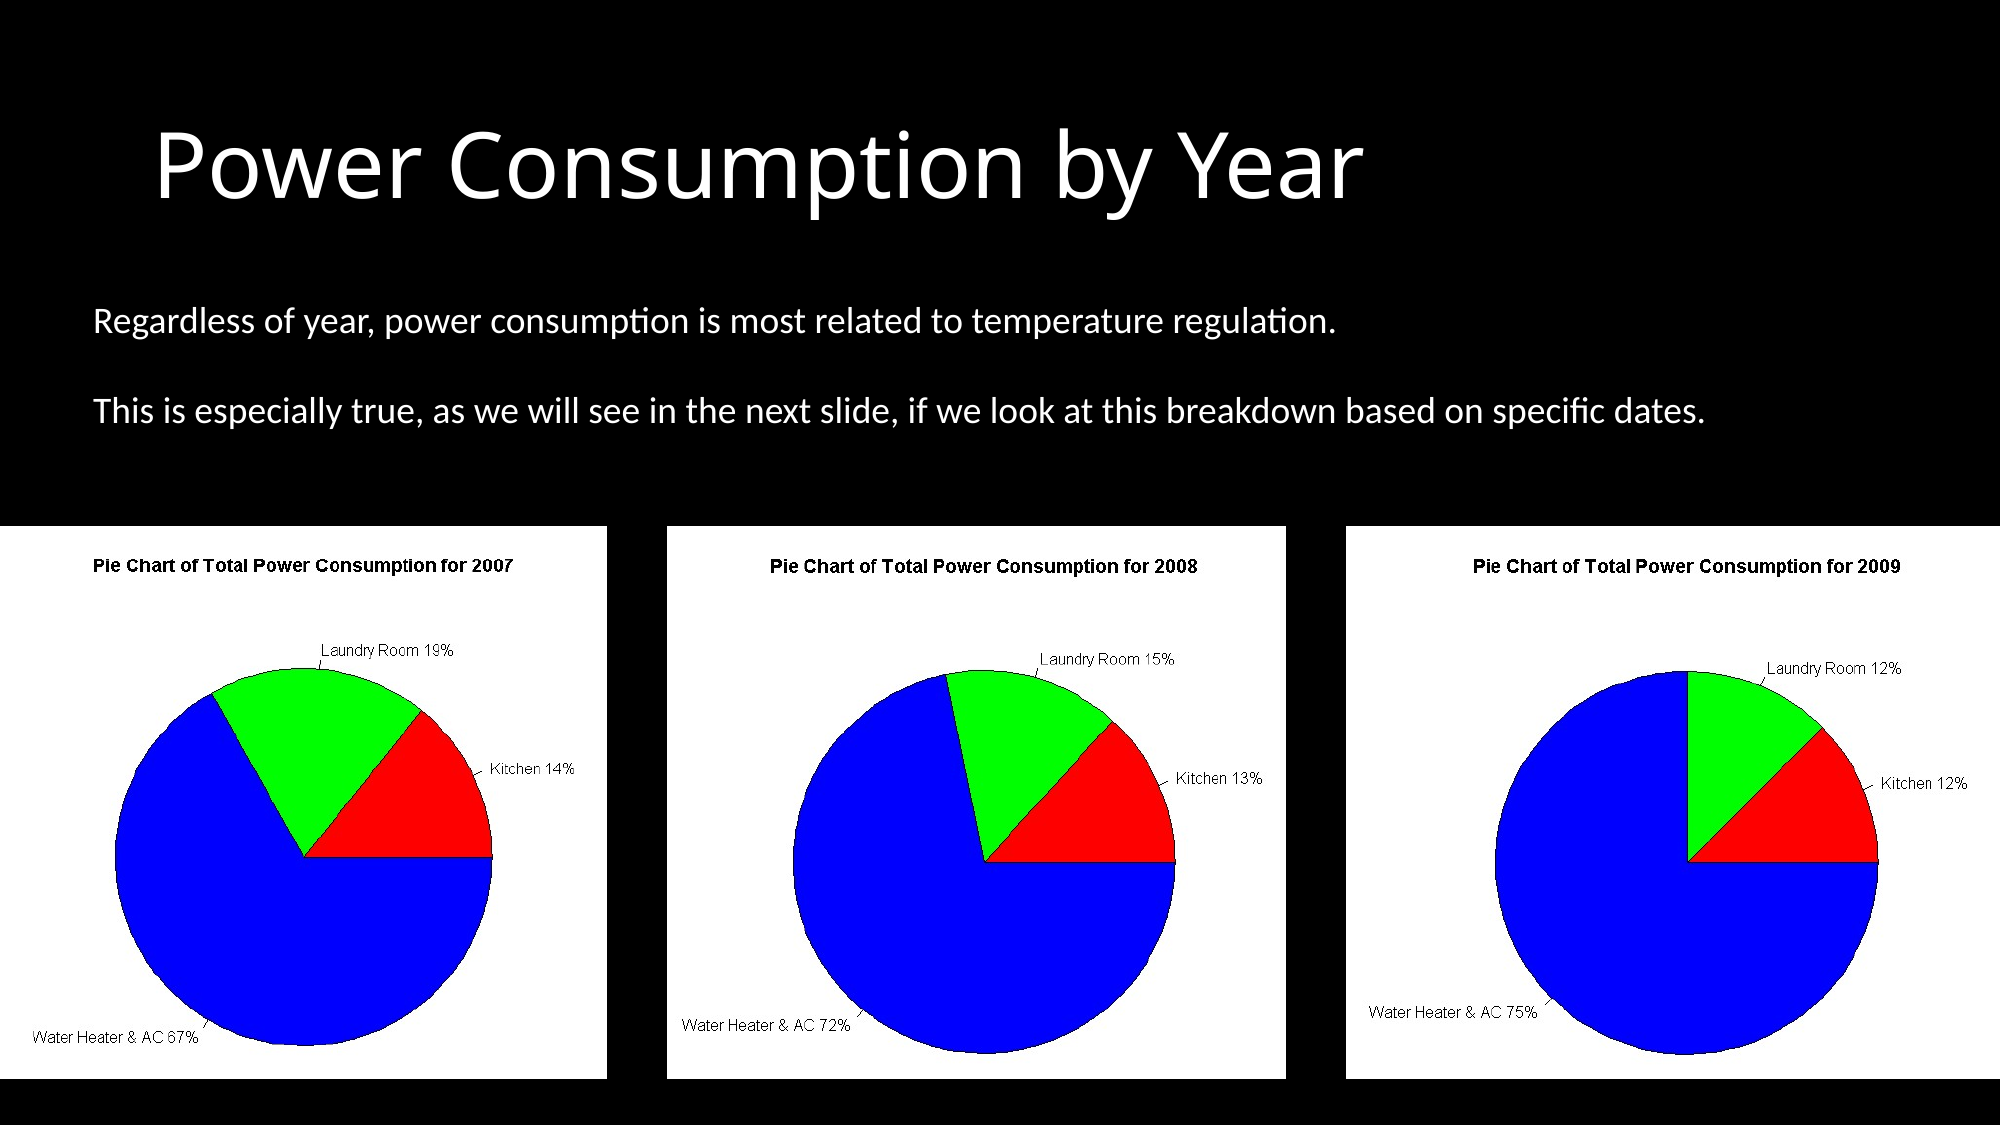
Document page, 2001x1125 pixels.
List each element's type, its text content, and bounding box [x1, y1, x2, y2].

picture [667, 526, 1286, 1079]
picture [0, 526, 607, 1079]
title Power Consumption by Year [137, 59, 1863, 278]
text_box Regardless of year, power consumption is most related to temperature regulation. This is especially true, as we will see in the next slide, if we look at this breakdown based on specific dates. [78, 288, 1983, 439]
picture [1346, 526, 2000, 1079]
